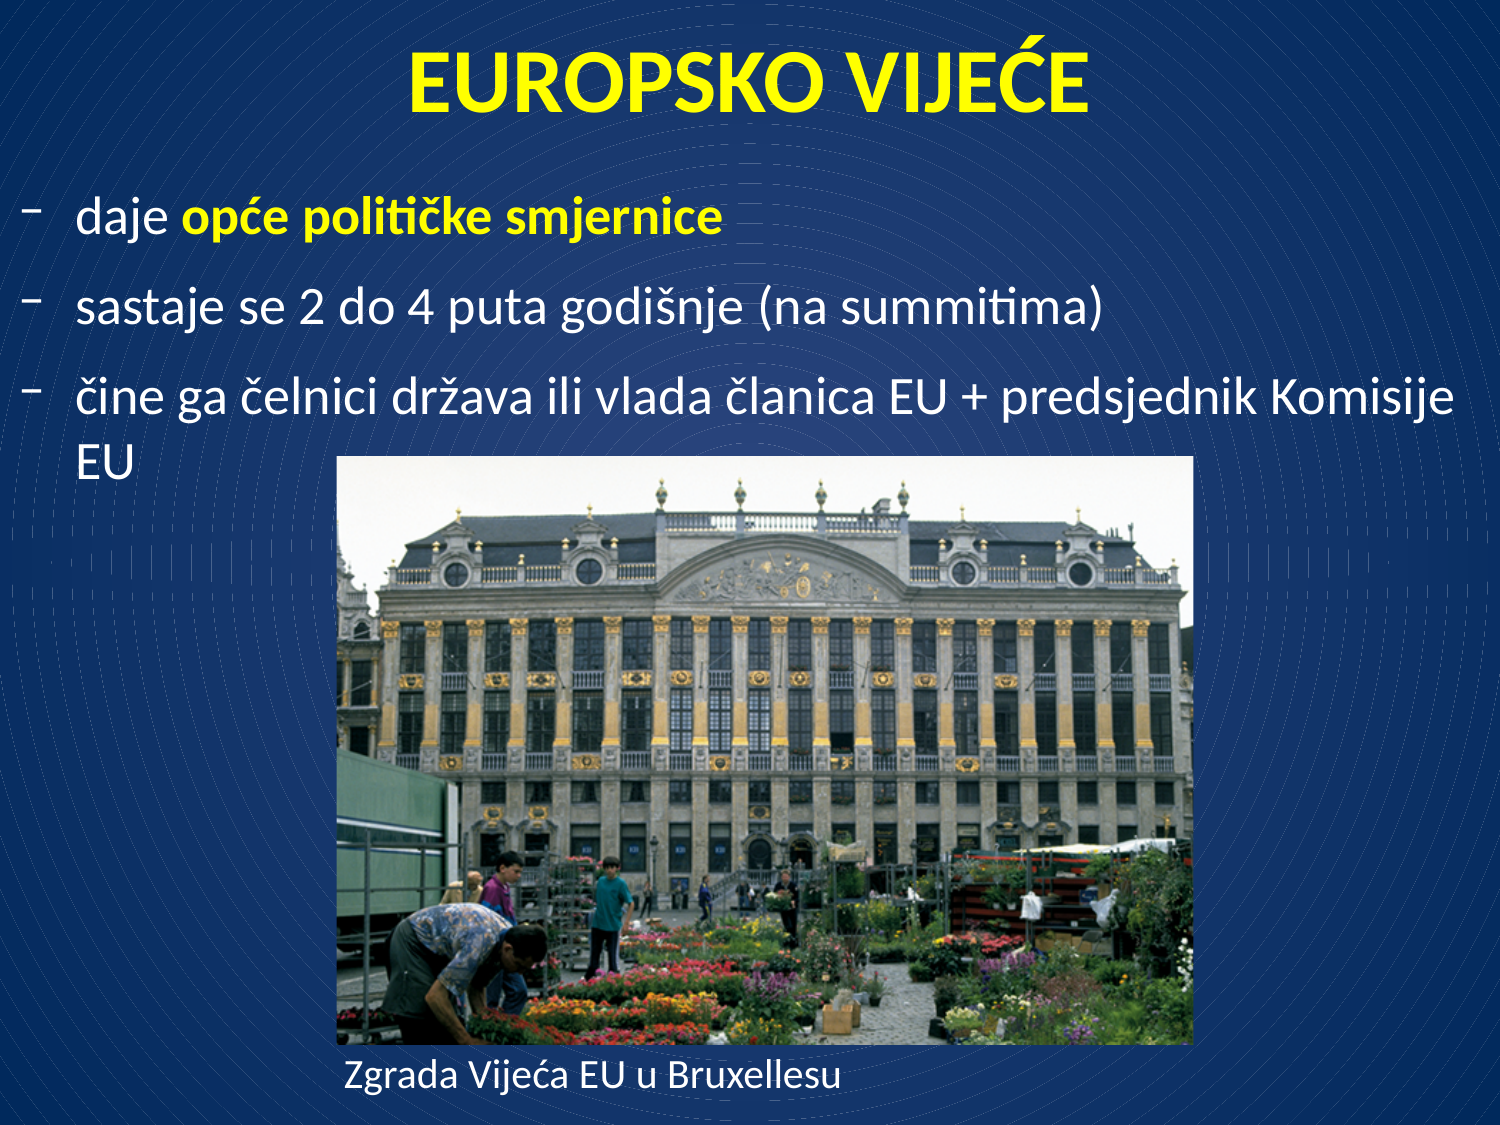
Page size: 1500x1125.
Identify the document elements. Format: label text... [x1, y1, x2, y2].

title EUROPSKO VIJEĆE [0, 0, 1500, 183]
text_box Zgrada Vijeća EU u Bruxellesu [329, 1039, 858, 1104]
picture [336, 455, 1194, 1046]
list daje opće političke smjernice sastaje se 2 do 4 puta godišnje (na summitima) čine ga čelnici država ili vlada članica EU + predsjednik Komisije EU [3, 172, 1500, 504]
